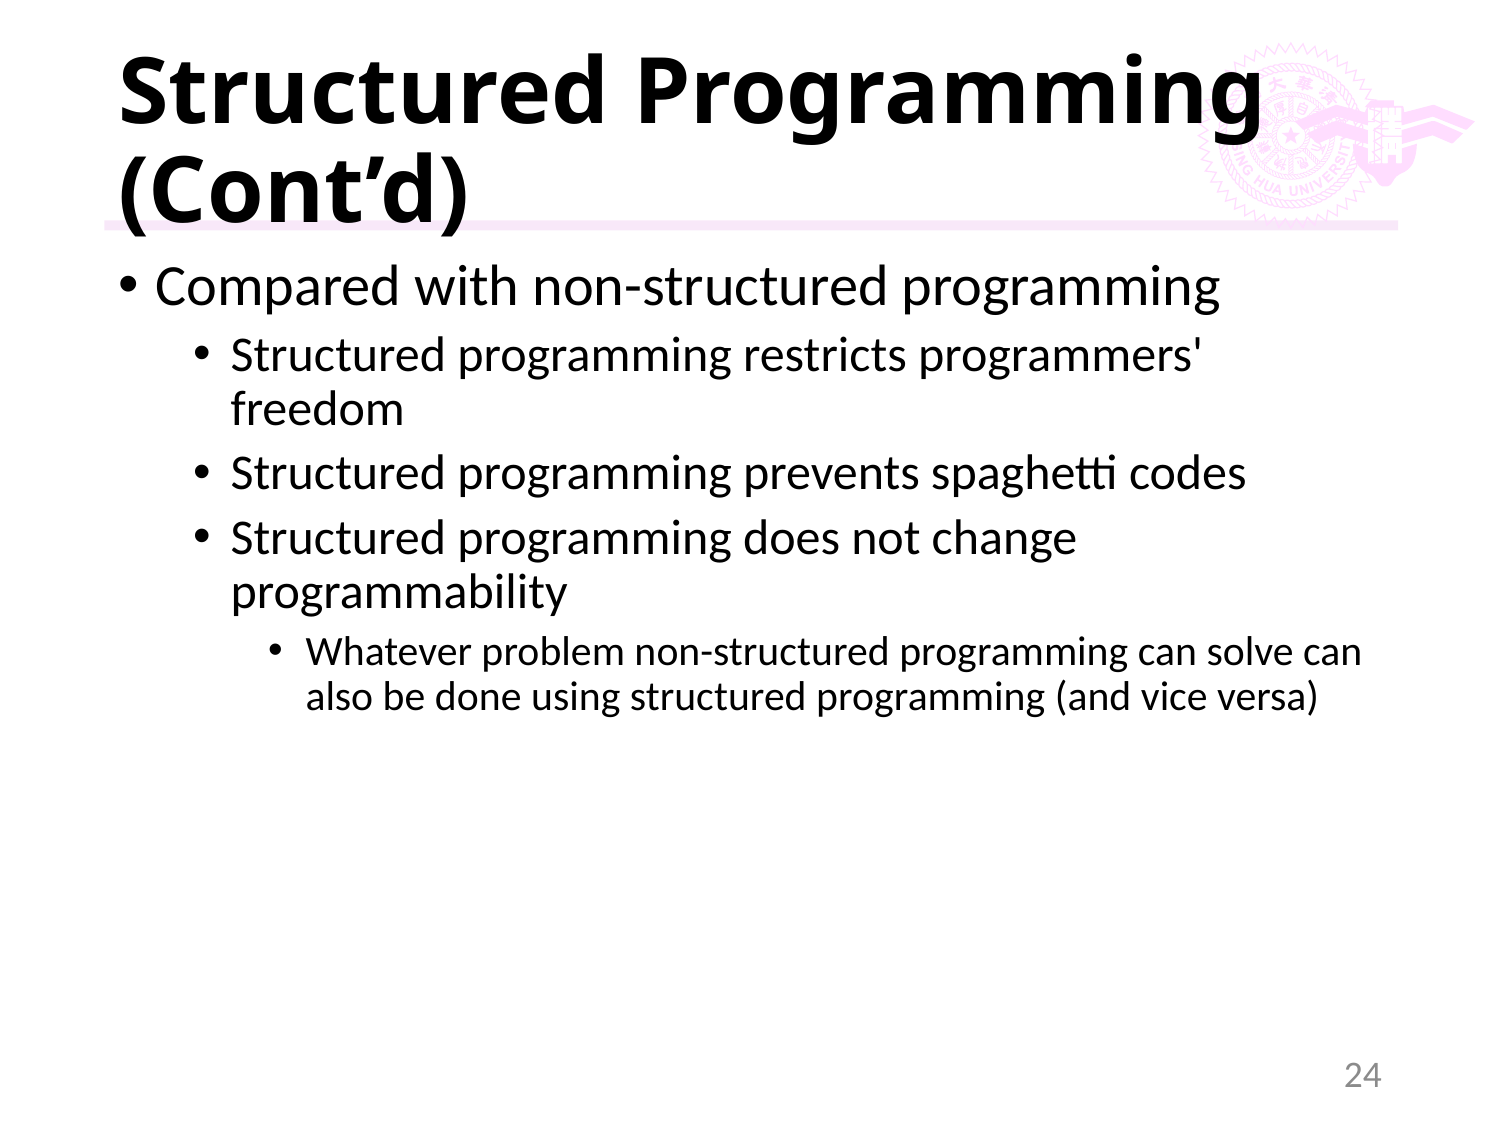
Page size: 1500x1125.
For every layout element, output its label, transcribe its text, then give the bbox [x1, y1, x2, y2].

list Compared with non-structured programming Structured programming restricts programmers' freedom Structured programming prevents spaghetti codes Structured programming does not change programmability Whatever problem non-structured programming can solve can also be done using structured programming (and vice versa) [103, 247, 1397, 1014]
title Structured Programming (Cont’d) [103, 59, 1397, 228]
slide_number 24 [1059, 1042, 1397, 1103]
